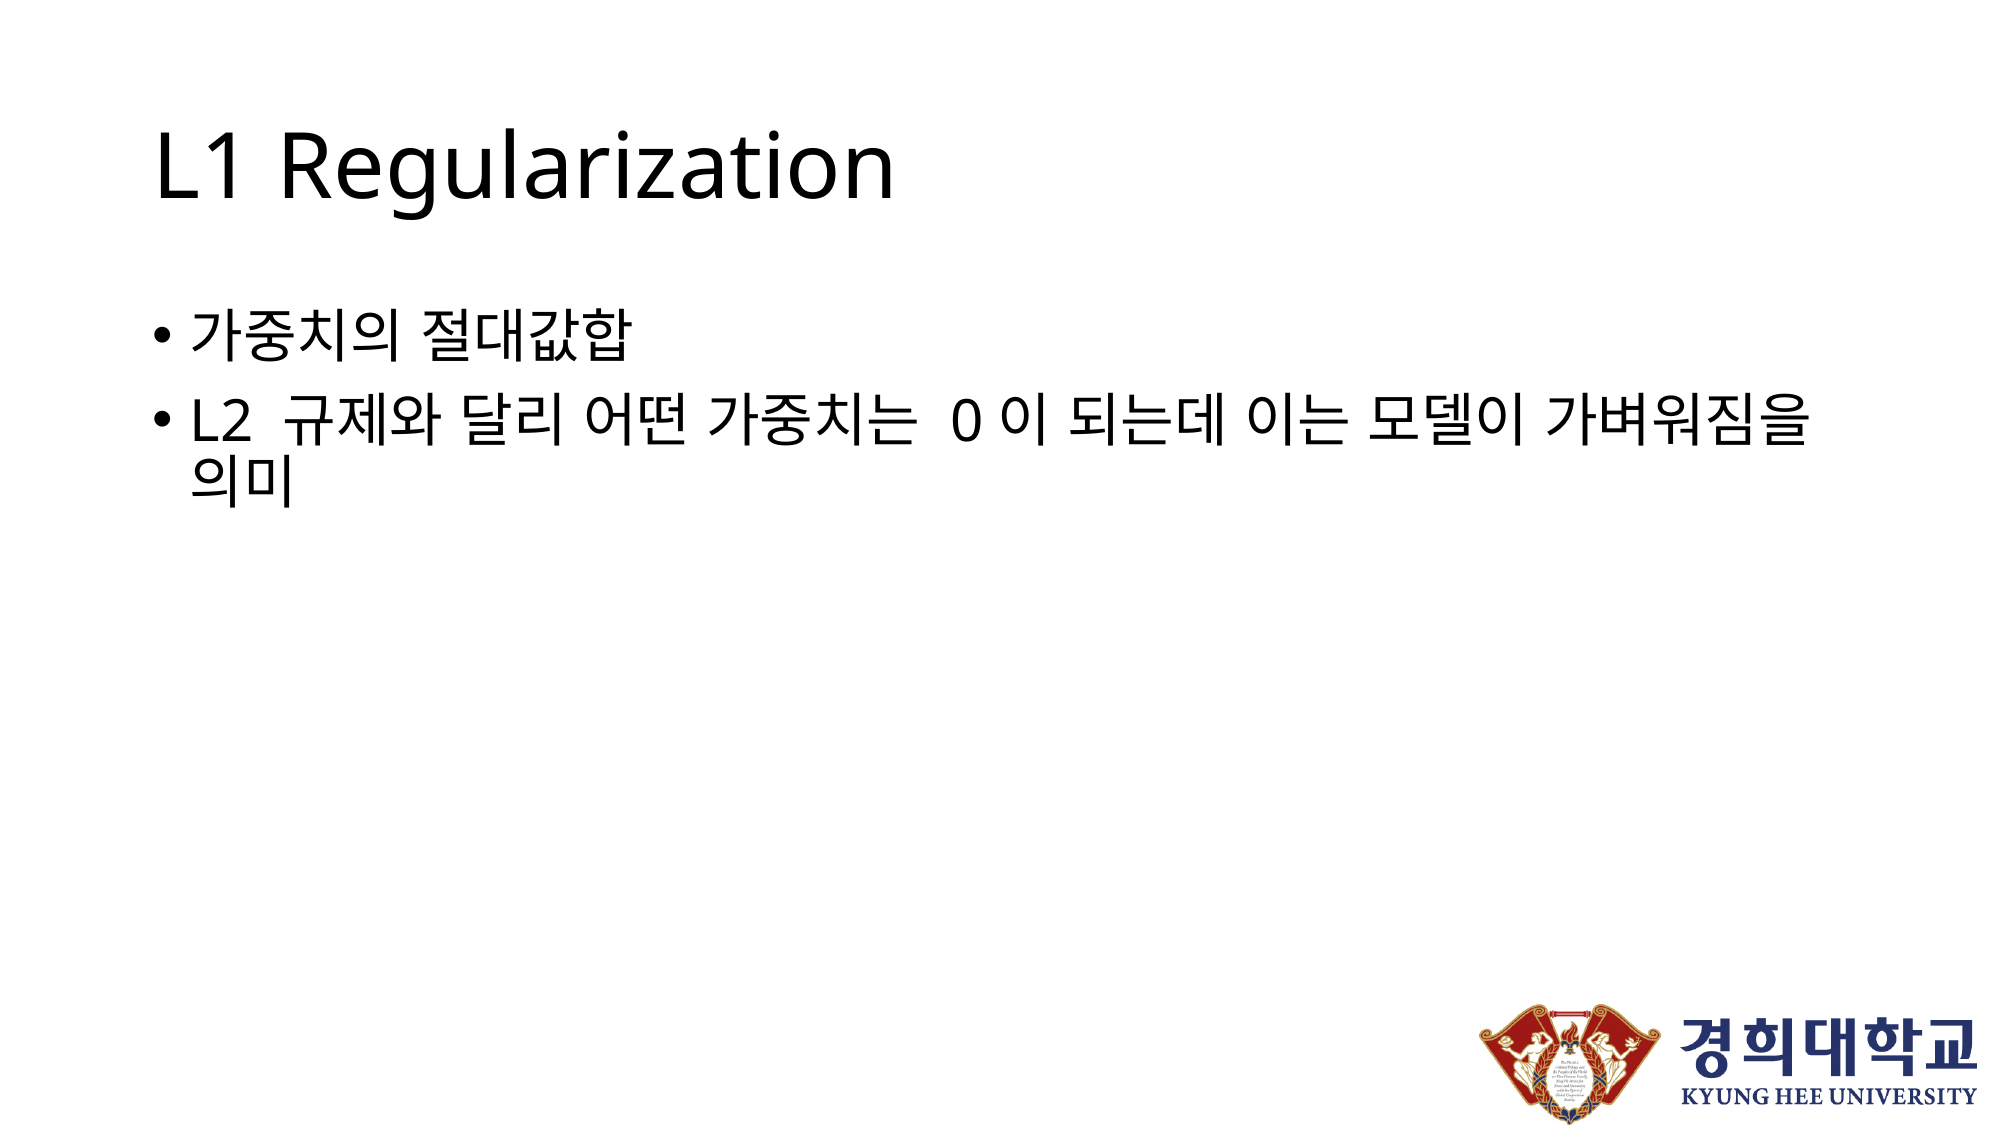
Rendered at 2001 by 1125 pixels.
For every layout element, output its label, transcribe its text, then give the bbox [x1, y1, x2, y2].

picture [1479, 1004, 1977, 1125]
title L1 Regularization [137, 59, 1863, 278]
